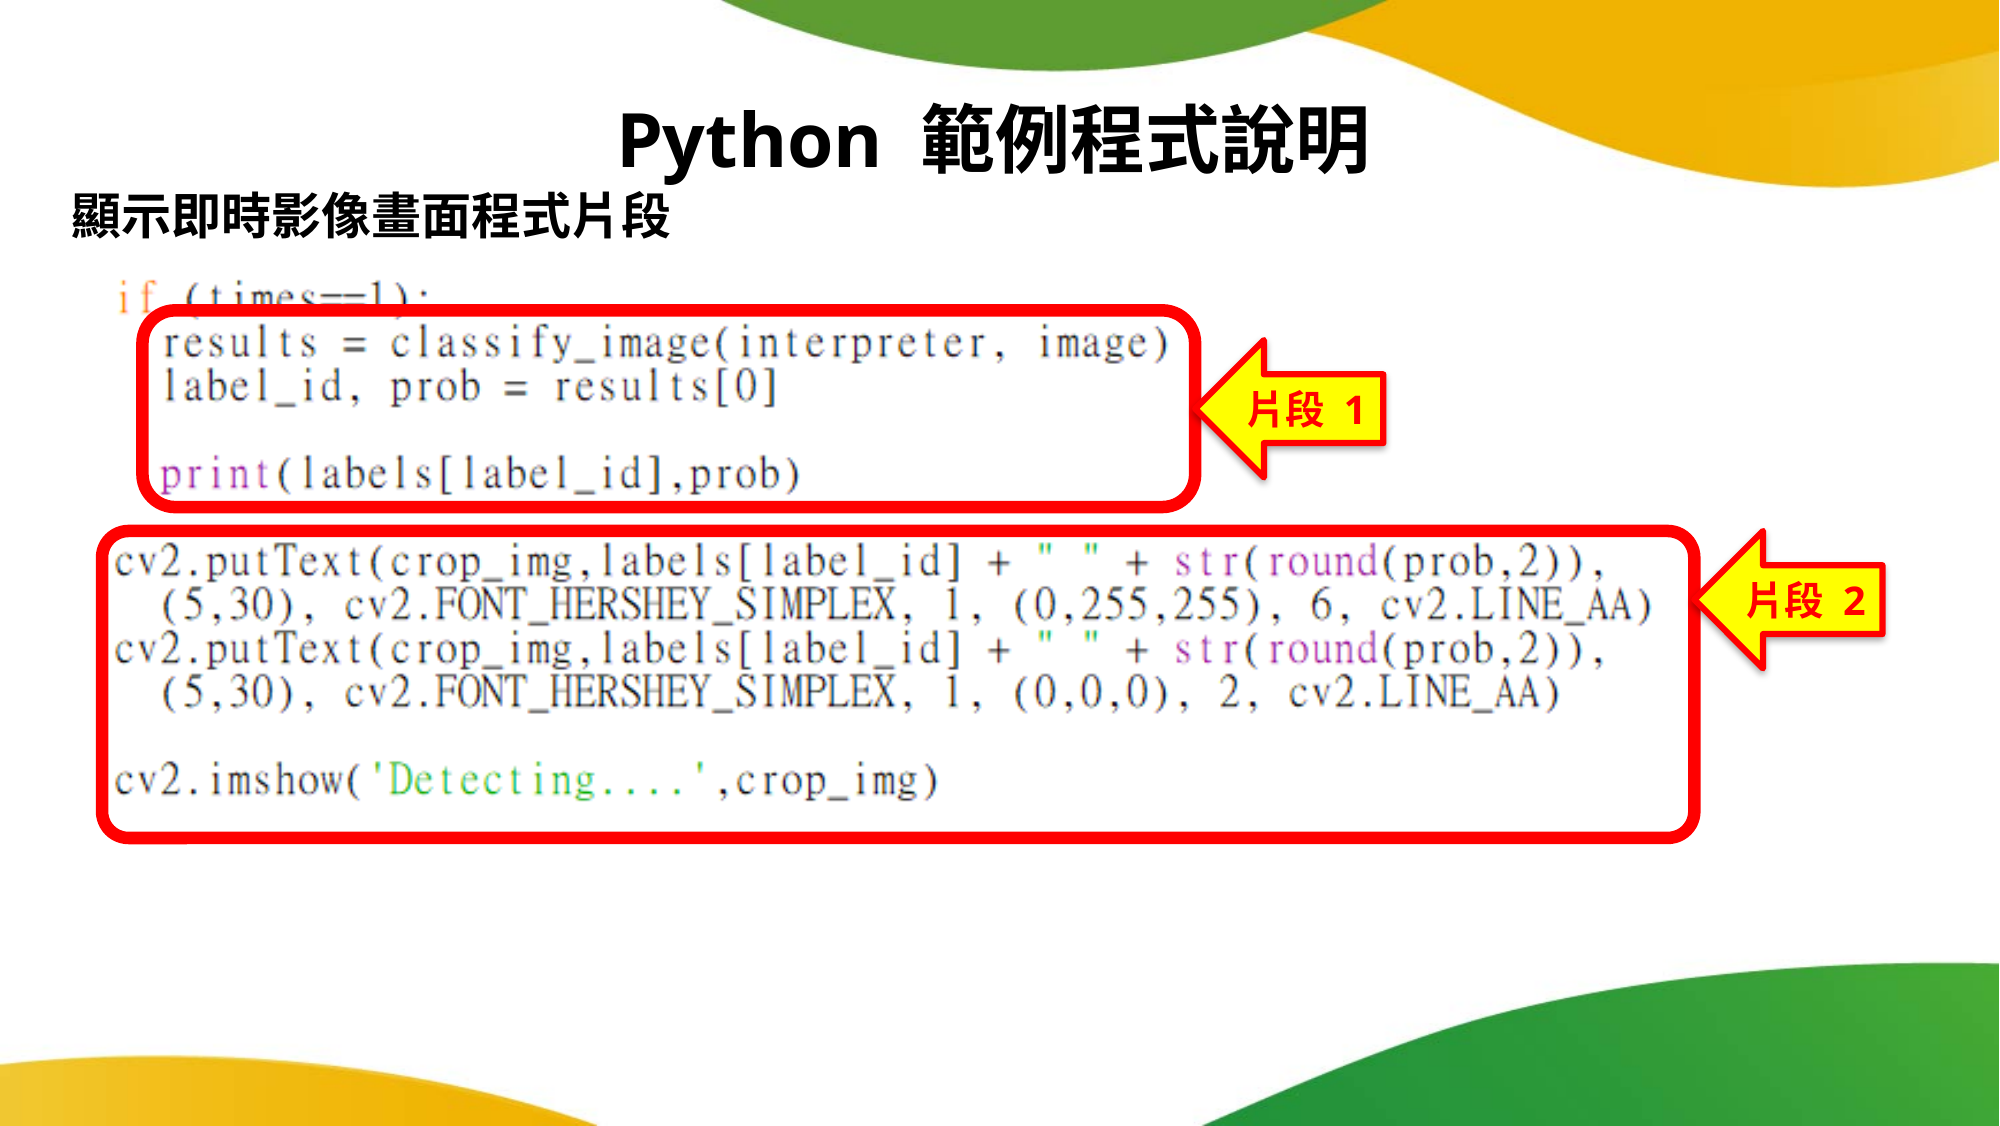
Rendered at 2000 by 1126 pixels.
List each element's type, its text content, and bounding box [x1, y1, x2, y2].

text_box Python 範例程式說明 [182, 29, 1805, 177]
text_box 顯示即時影像畫面程式片段 [57, 177, 1953, 252]
text_box 片段 2 [1770, 564, 1884, 635]
picture [0, 0, 1999, 1126]
